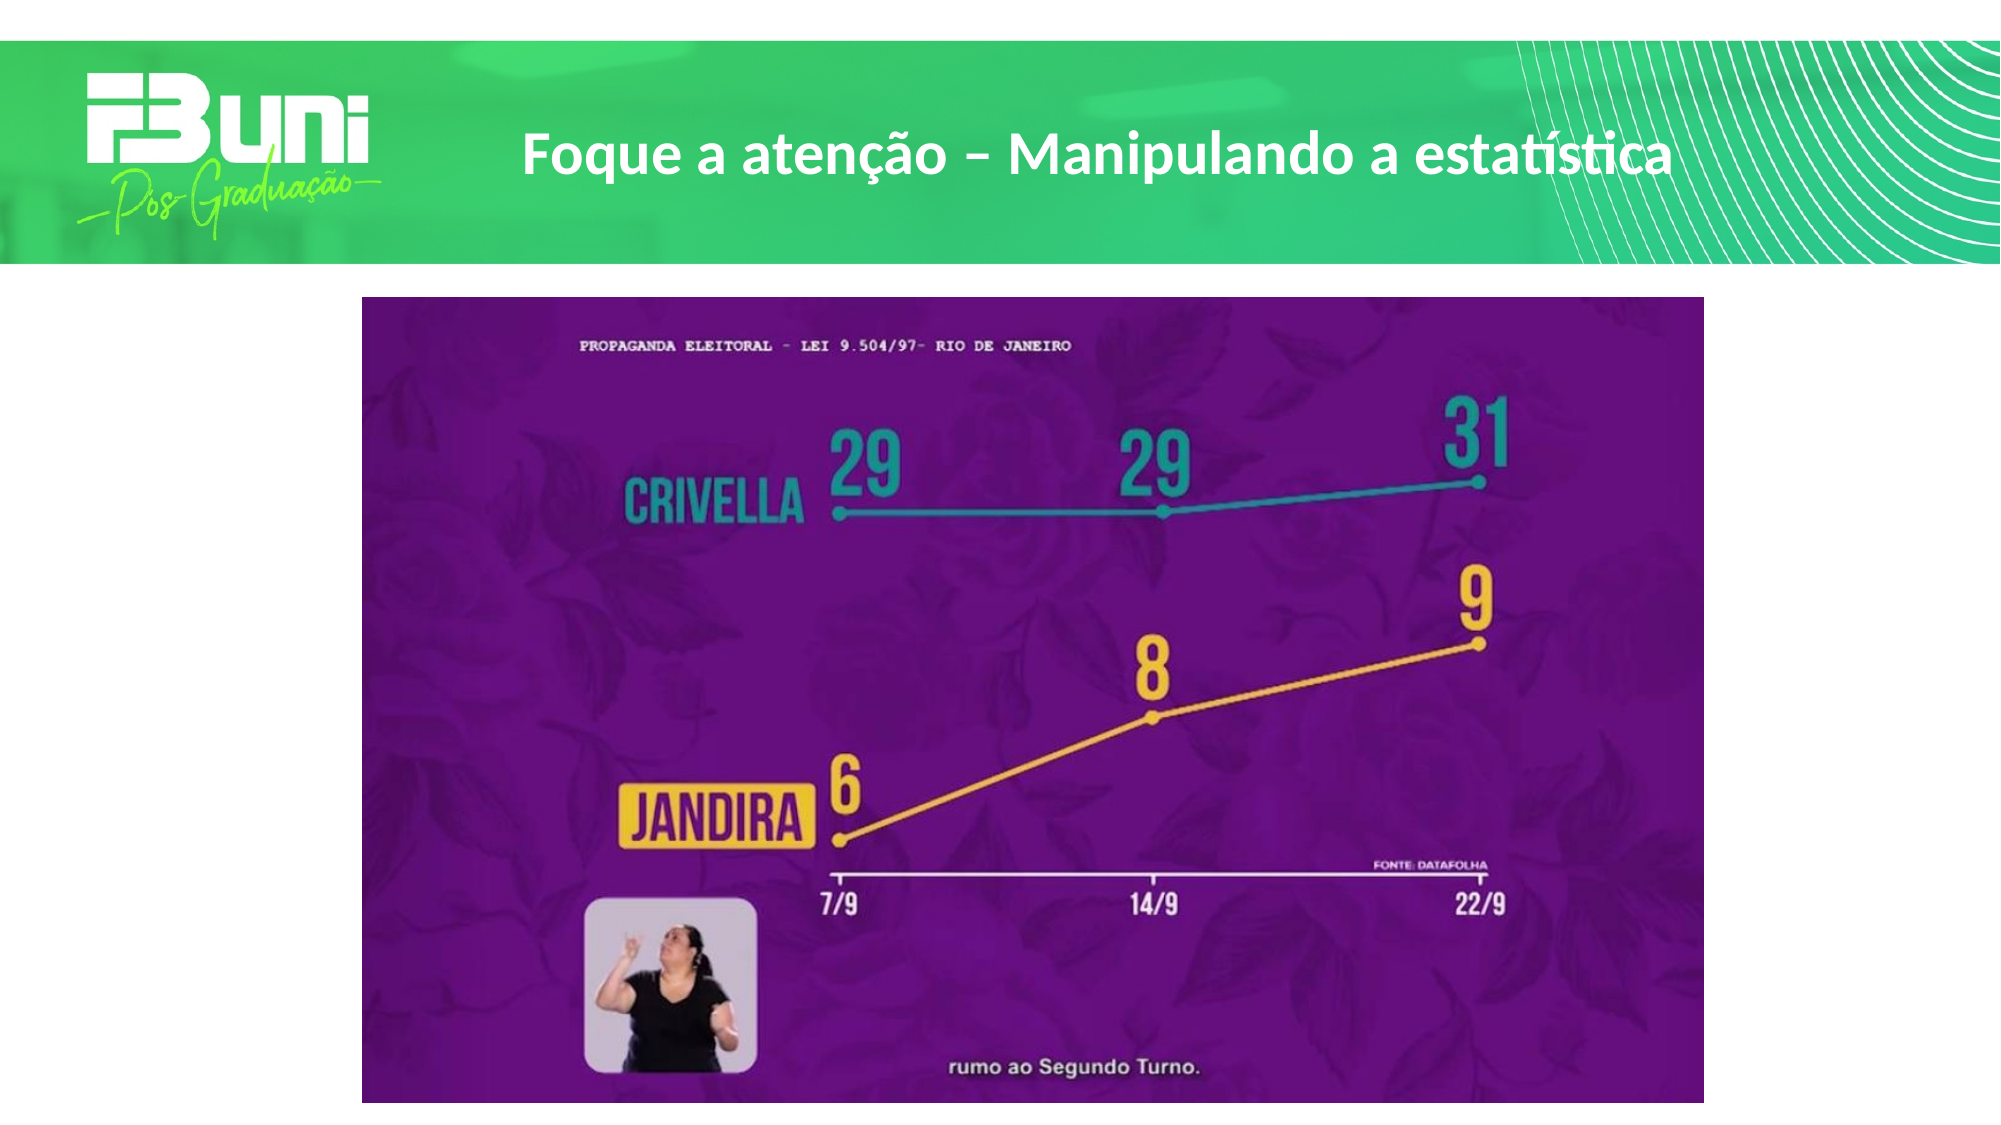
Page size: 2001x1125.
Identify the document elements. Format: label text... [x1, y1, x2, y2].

picture [0, 0, 2000, 1125]
title Foque a atenção – Manipulando a estatística [507, 41, 2000, 266]
